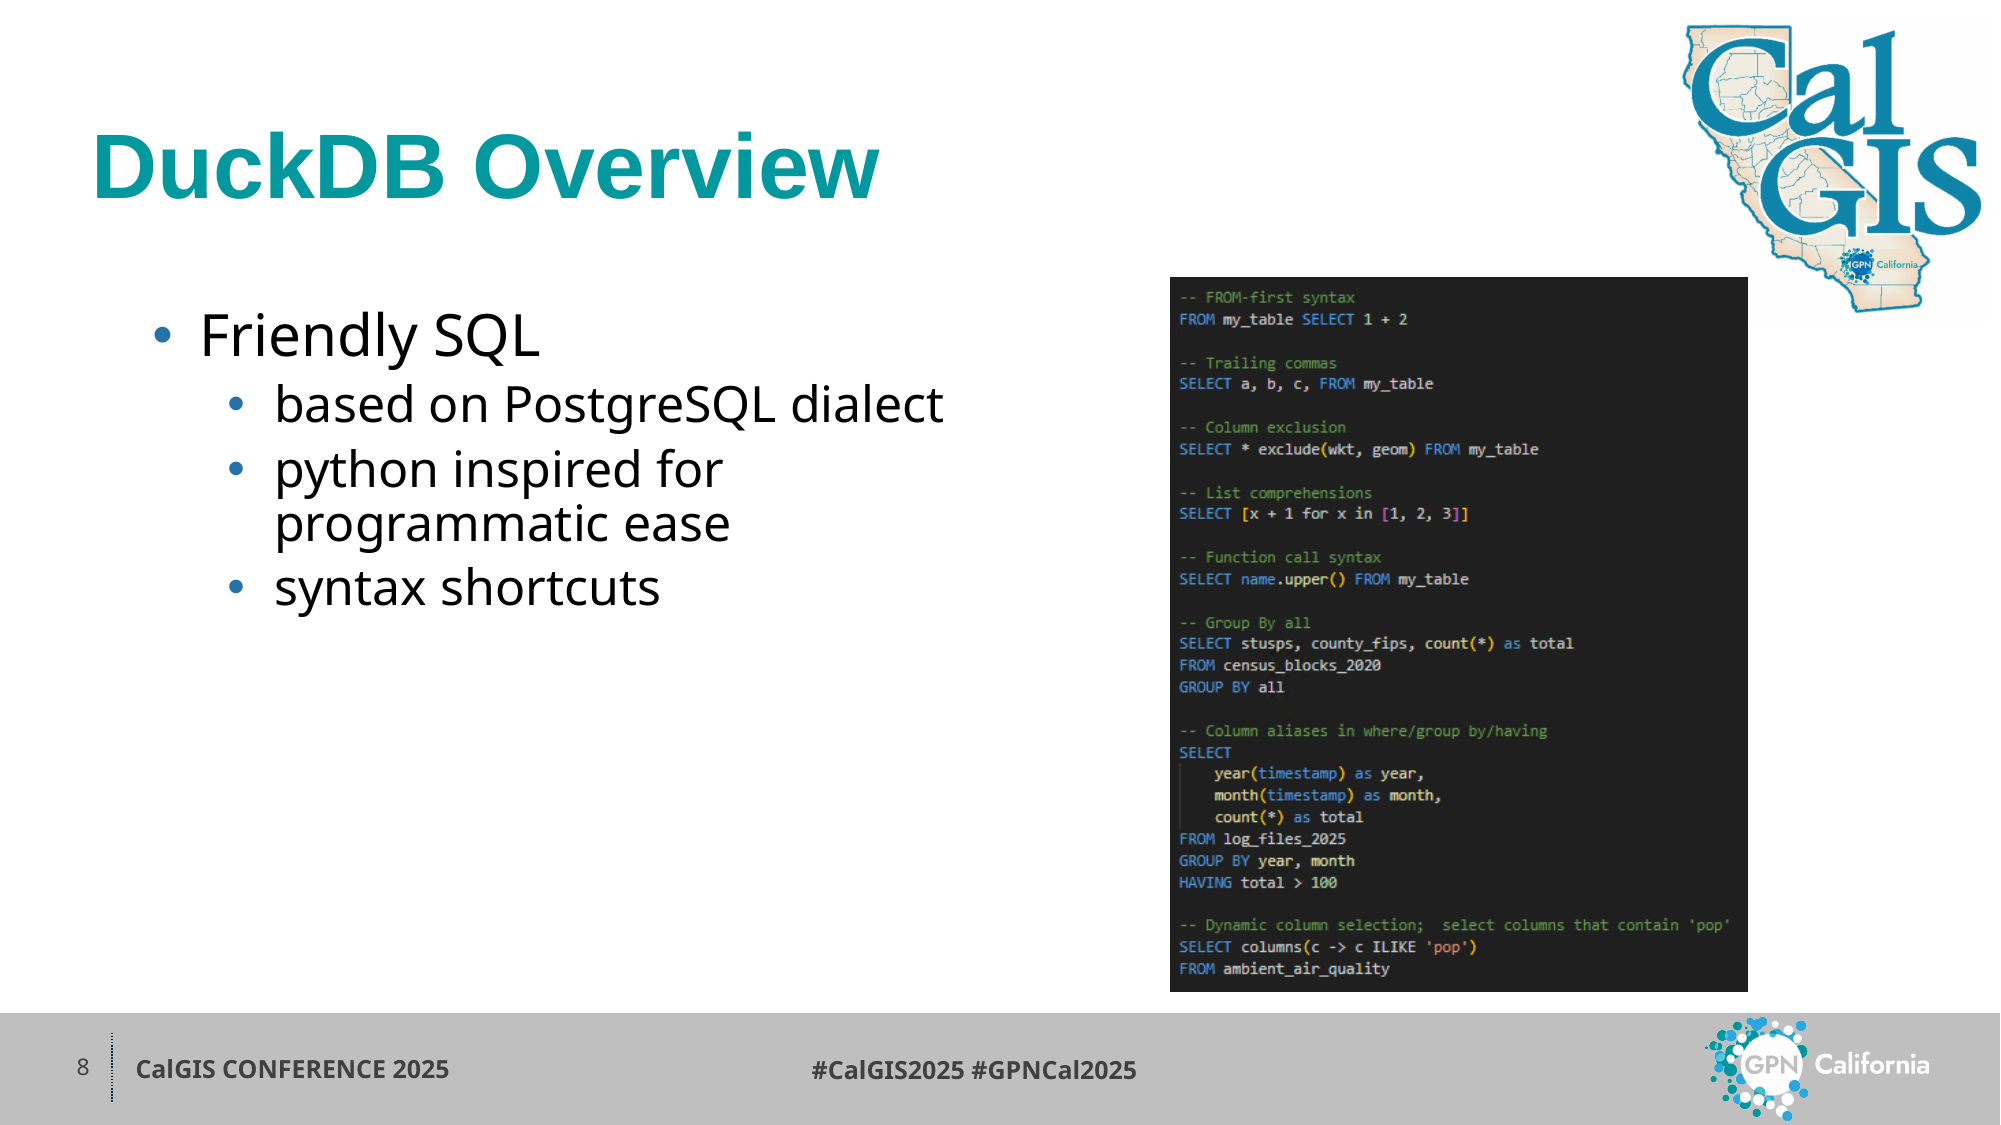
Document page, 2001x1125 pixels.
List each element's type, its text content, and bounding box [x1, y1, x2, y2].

picture [1698, 1006, 1943, 1125]
list Friendly SQL based on PostgreSQL dialect python inspired for programmatic ease syntax shortcuts [137, 298, 1000, 1013]
picture [1169, 15, 1987, 992]
title DuckDB Overview [76, 59, 1802, 278]
